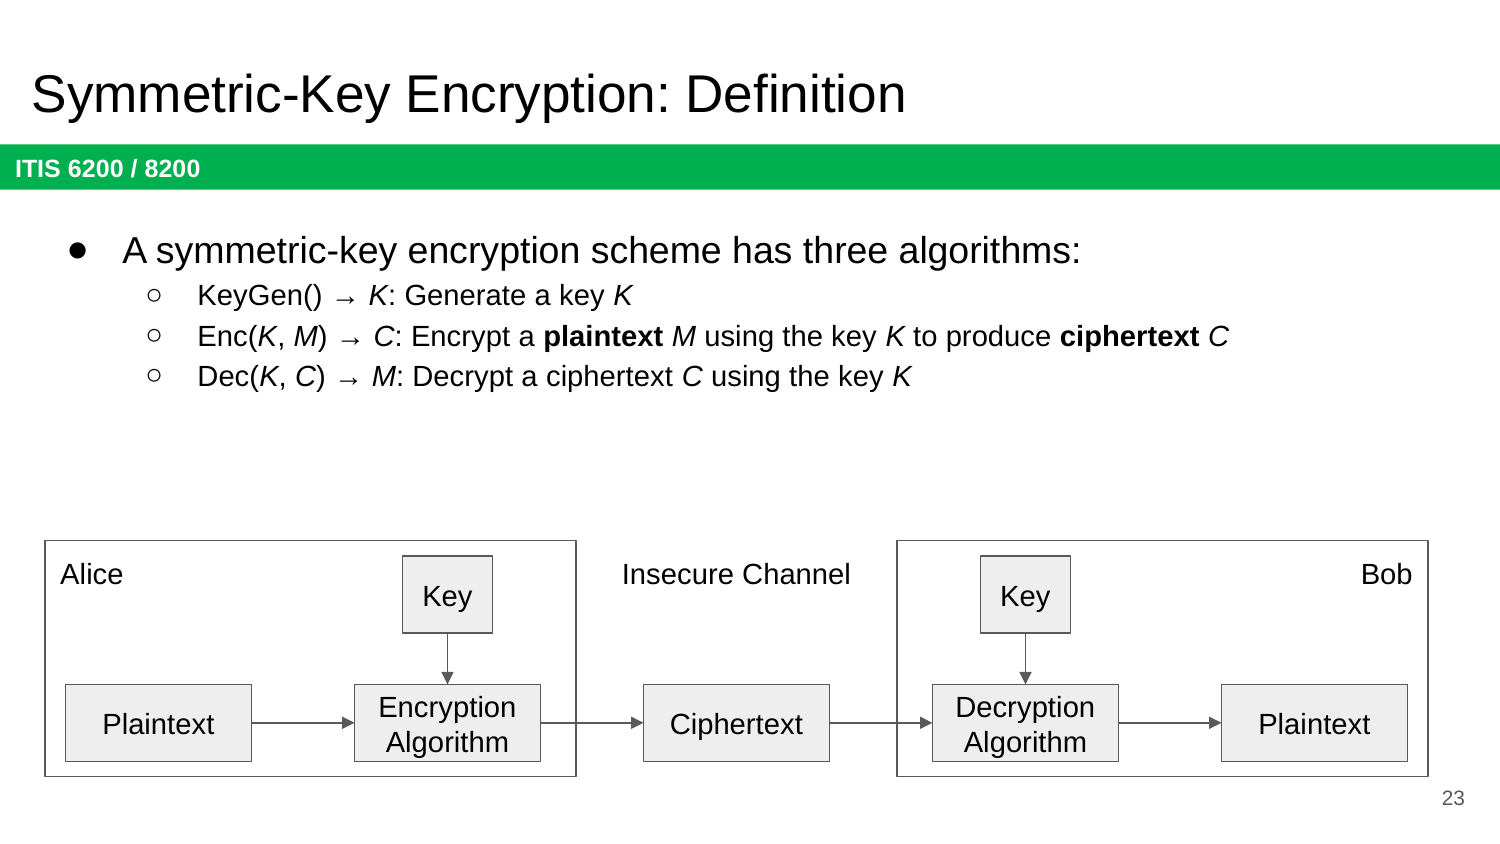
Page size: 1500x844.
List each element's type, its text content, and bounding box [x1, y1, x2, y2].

text_box Key [980, 556, 1071, 634]
slide_number 23 [1389, 764, 1480, 830]
text_box [45, 540, 576, 777]
text_box Insecure Channel [575, 540, 898, 606]
text_box [897, 540, 1428, 777]
text_box Key [402, 556, 493, 634]
text_box Plaintext [1221, 684, 1408, 762]
text_box Alice [45, 540, 171, 606]
list A symmetric-key encryption scheme has three algorithms: KeyGen() → K: Generate a key K Enc(K, M) → C: Encrypt a plaintext M using the key K to produce ciphertext C Dec(K, C) → M: Decrypt a ciphertext C using the key K [32, 204, 1431, 823]
text_box Encryption Algorithm [354, 684, 541, 762]
title Symmetric-Key Encryption: Definition [16, 44, 1415, 139]
text_box Decryption Algorithm [932, 684, 1119, 762]
text_box Ciphertext [643, 684, 830, 762]
text_box Bob [1302, 540, 1428, 606]
text_box Plaintext [65, 684, 252, 762]
